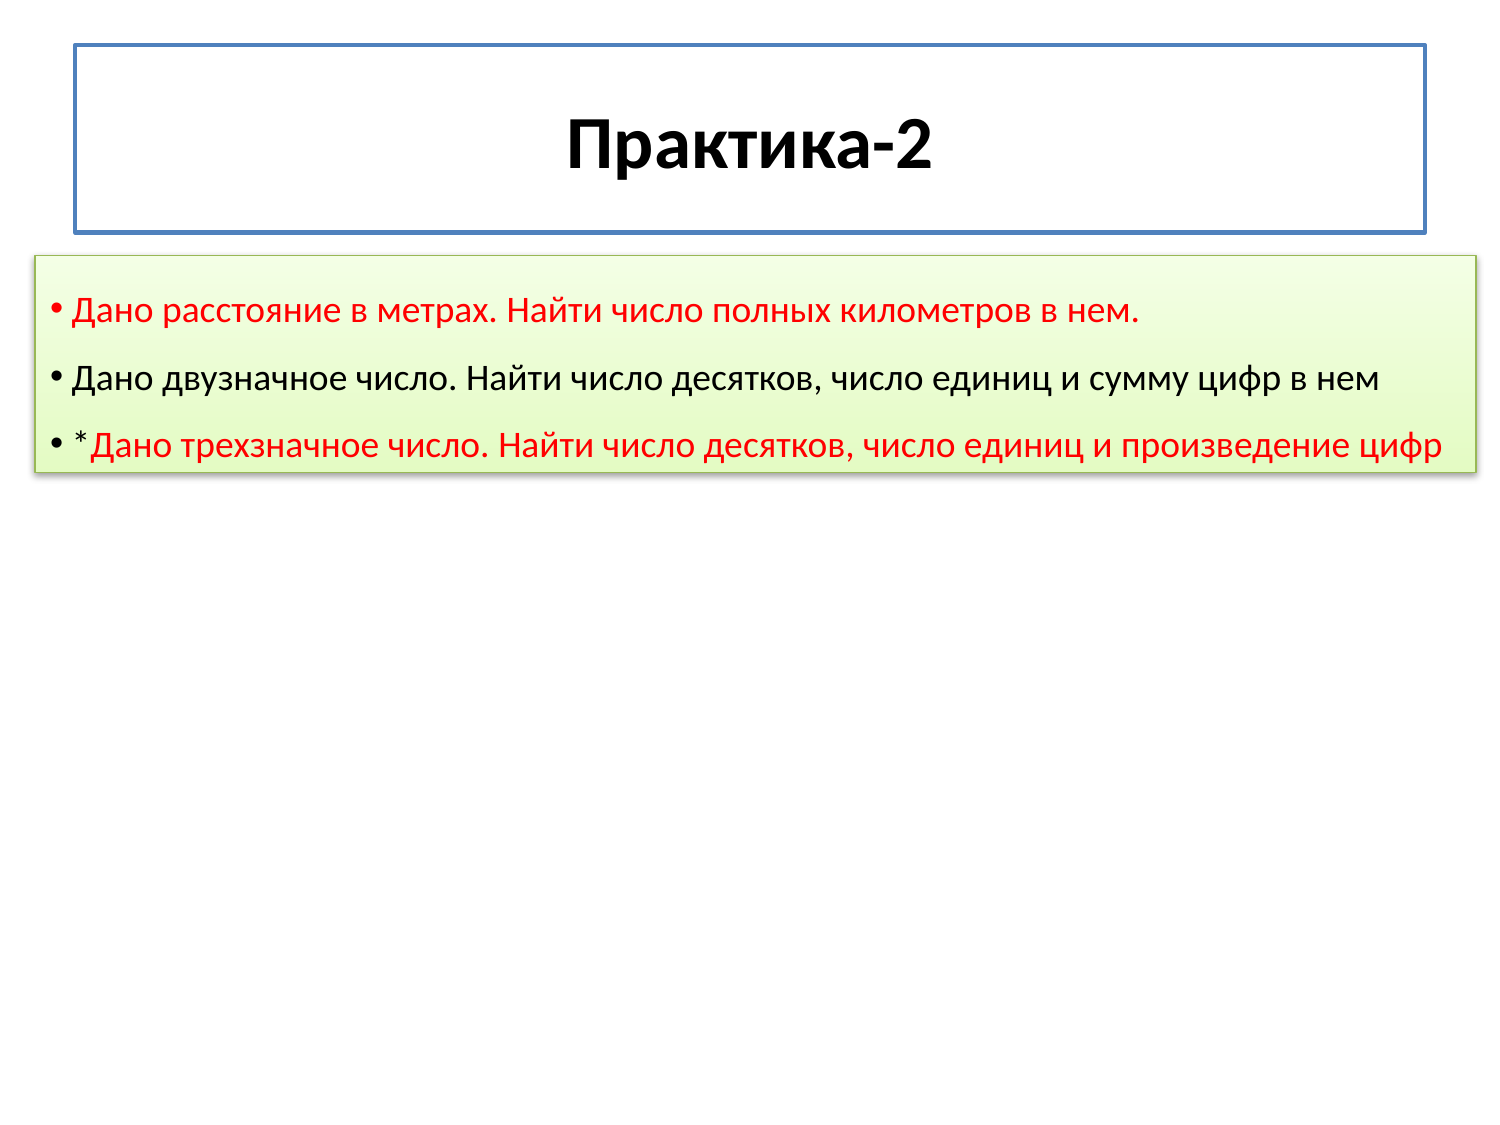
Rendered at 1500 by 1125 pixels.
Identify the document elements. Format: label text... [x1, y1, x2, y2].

title Практика-2 [73, 43, 1427, 235]
text_box Дано расстояние в метрах. Найти число полных километров в нем. Дано двузначное число. Найти число десятков, число единиц и сумму цифр в нем *Дано трехзначное число. Найти число десятков, число единиц и произведение цифр [34, 255, 1477, 473]
